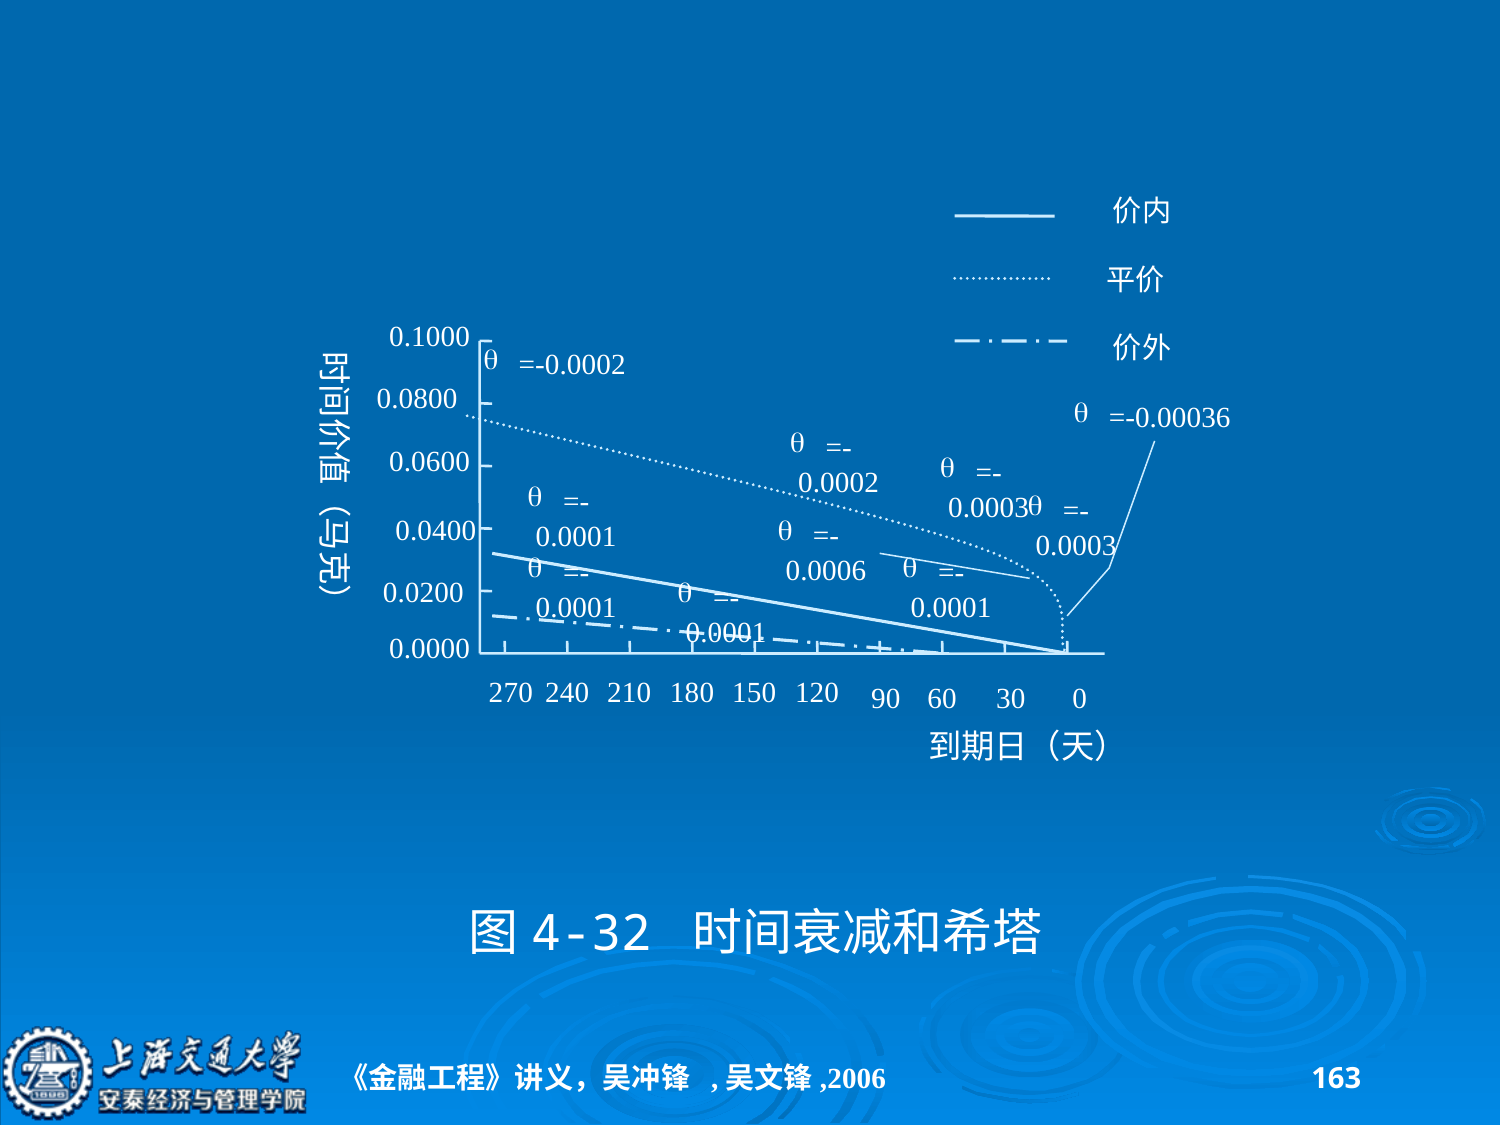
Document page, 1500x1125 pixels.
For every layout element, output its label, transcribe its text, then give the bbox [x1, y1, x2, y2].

text_box 图4-32 时间衰减和希塔 [454, 893, 1058, 968]
picture [0, 1017, 313, 1125]
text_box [300, 184, 1250, 774]
